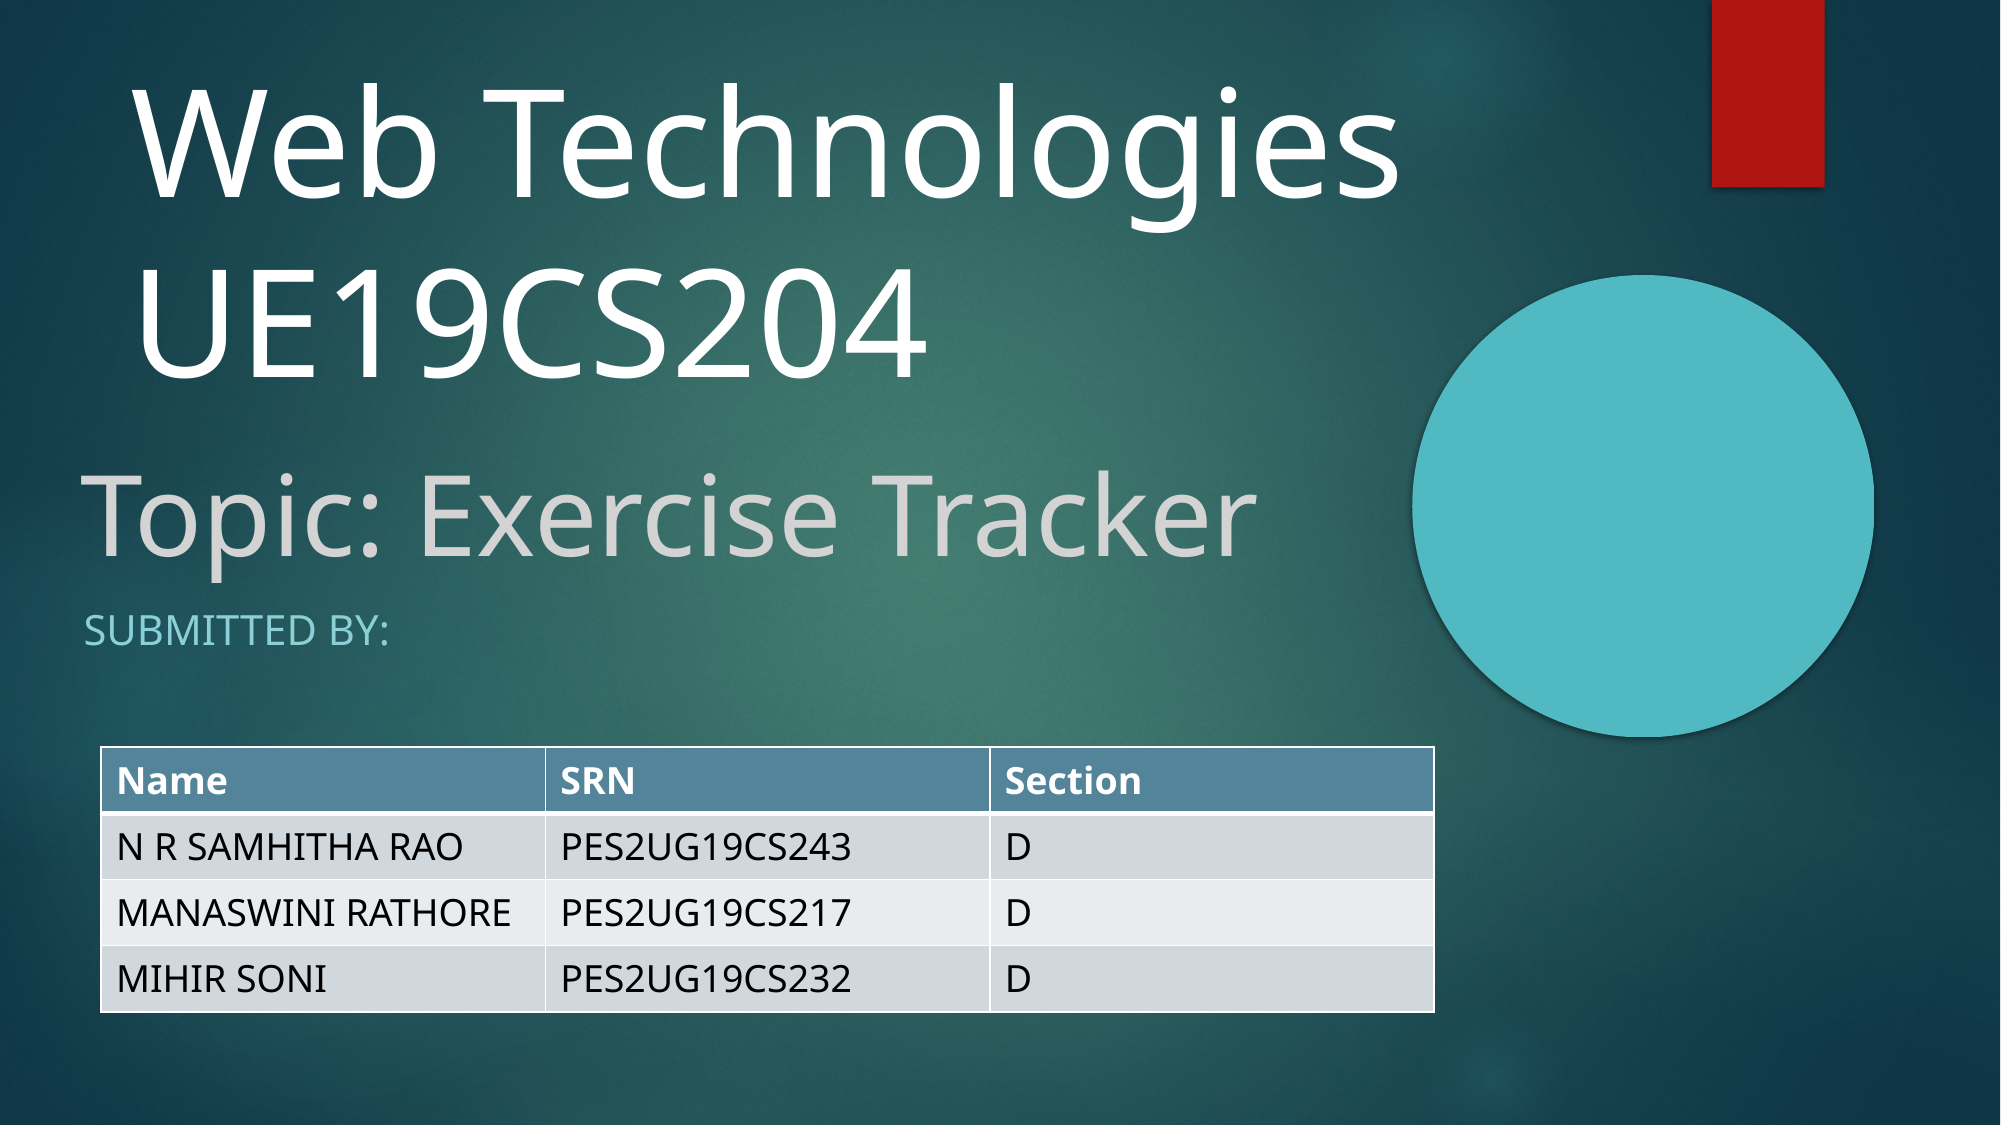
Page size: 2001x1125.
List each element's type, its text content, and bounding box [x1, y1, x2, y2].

table_header SRN [546, 748, 989, 811]
table_cell N R SAMHITHA RAO [102, 816, 545, 879]
table_cell PES2UG19CS232 [546, 946, 989, 1011]
table_header Section [991, 748, 1433, 811]
table_cell MANASWINI RATHORE [102, 880, 545, 945]
table_cell D [991, 816, 1433, 879]
table_header Name [102, 748, 545, 811]
table_cell PES2UG19CS217 [546, 880, 989, 945]
table_cell D [991, 880, 1433, 945]
table_cell PES2UG19CS243 [546, 816, 989, 879]
picture [0, 0, 2001, 1125]
table_cell MIHIR SONI [102, 946, 545, 1011]
text_box Submitted by: [68, 595, 1517, 738]
text_box Web Technologies UE19CS204 [115, 39, 1420, 415]
table_cell D [991, 946, 1433, 1011]
text_box Topic: Exercise Tracker [65, 39, 1514, 586]
